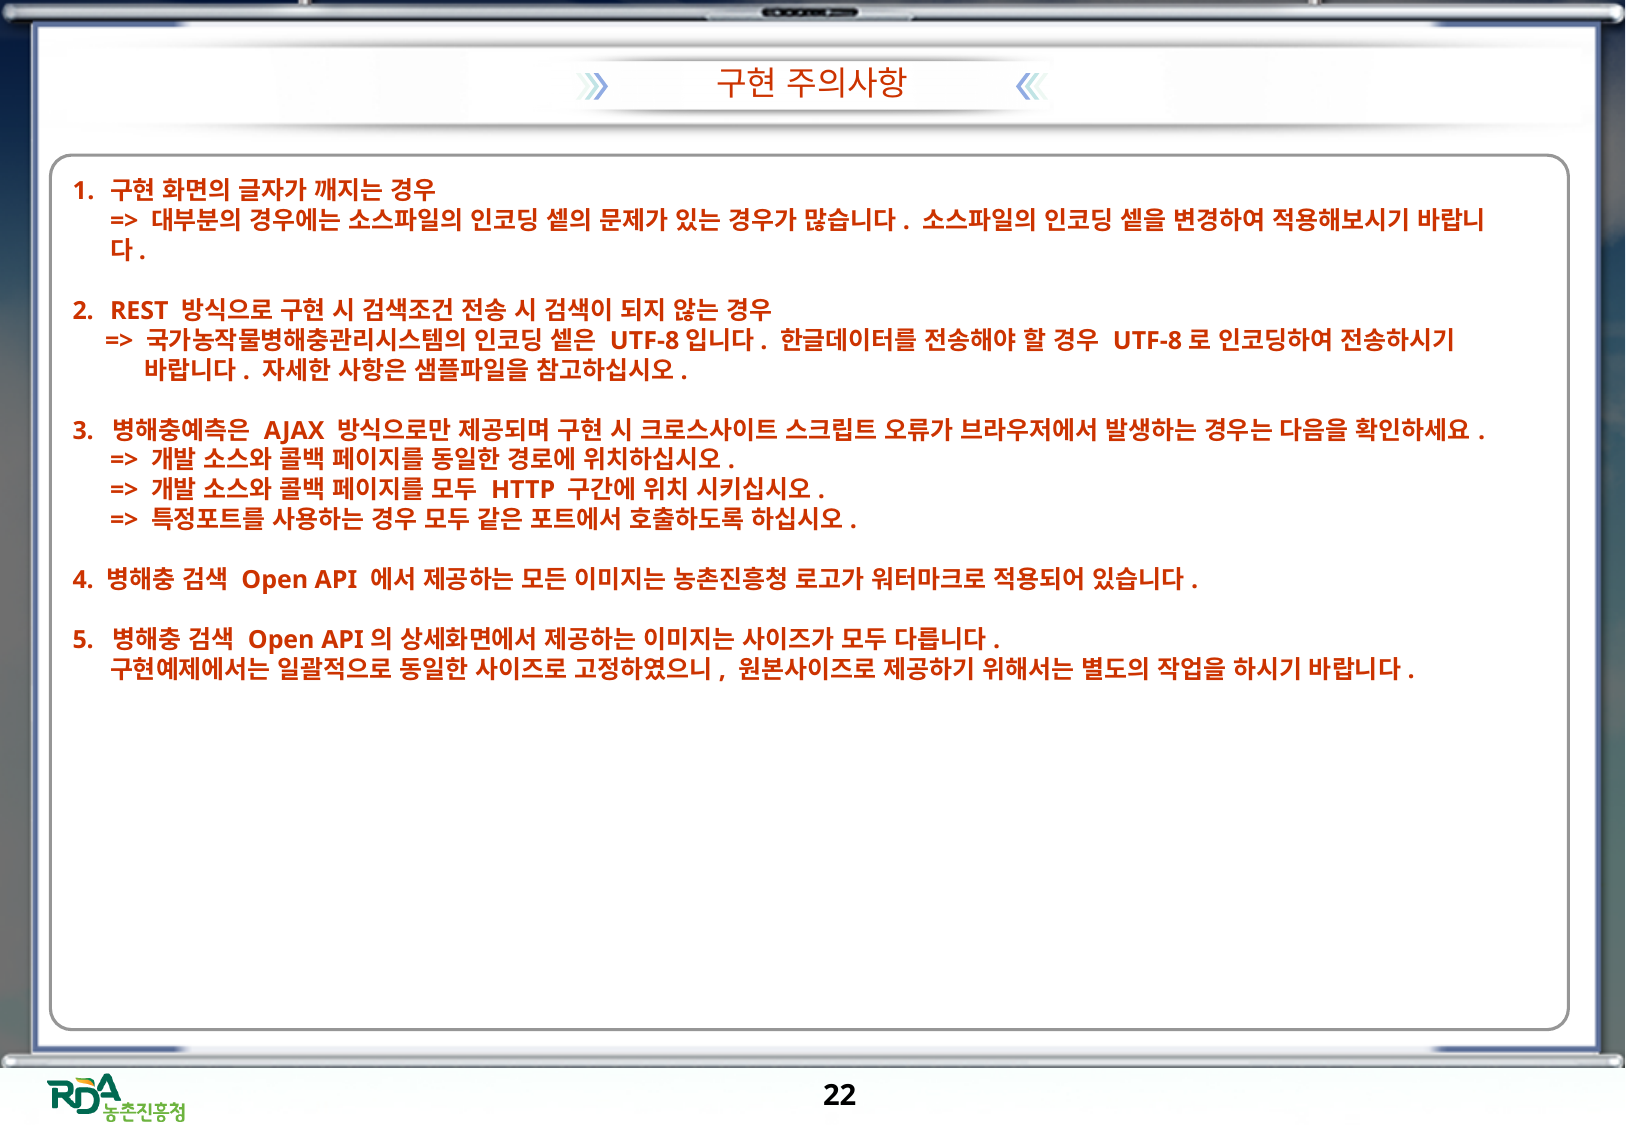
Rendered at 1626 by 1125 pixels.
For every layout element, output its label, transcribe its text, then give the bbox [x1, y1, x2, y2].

text_box 구현 화면의 글자가 깨지는 경우 => 대부분의 경우에는 소스파일의 인코딩 셑의 문제가 있는 경우가 많습니다. 소스파일의 인코딩 셑을 변경하여 적용해보시기 바랍니다. REST 방식으로 구현 시 검색조건 전송 시 검색이 되지 않는 경우 => 국가농작물병해충관리시스템의 인코딩 셑은 UTF-8입니다. 한글데이터를 전송해야 할 경우 UTF-8로 인코딩하여 전송하시기 바랍니다. 자세한 사항은 샘플파일을 참고하십시오. 3. 병해충예측은 AJAX 방식으로만 제공되며 구현 시 크로스사이트 스크립트 오류가 브라우저에서 발생하는 경우는 다음을 확인하세요. => 개발 소스와 콜백 페이지를 동일한 경로에 위치하십시오. => 개발 소스와 콜백 페이지를 모두 HTTP 구간에 위치 시키십시오. => 특정포트를 사용하는 경우 모두 같은 포트에서 호출하도록 하십시오. 4. 병해충 검색 Open API 에서 제공하는 모든 이미지는 농촌진흥청 로고가 워터마크로 적용되어 있습니다. 5. 병해충 검색 Open API의 상세화면에서 제공하는 이미지는 사이즈가 모두 다릅니다. 구현예제에서는 일괄적으로 동일한 사이즈로 고정하였으니, 원본사이즈로 제공하기 위해서는 별도의 작업을 하시기 바랍니다. [57, 167, 1538, 691]
slide_number 21 [777, 1069, 872, 1116]
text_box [533, 39, 1054, 133]
text_box [48, 152, 1571, 1032]
picture [0, 0, 1626, 1125]
